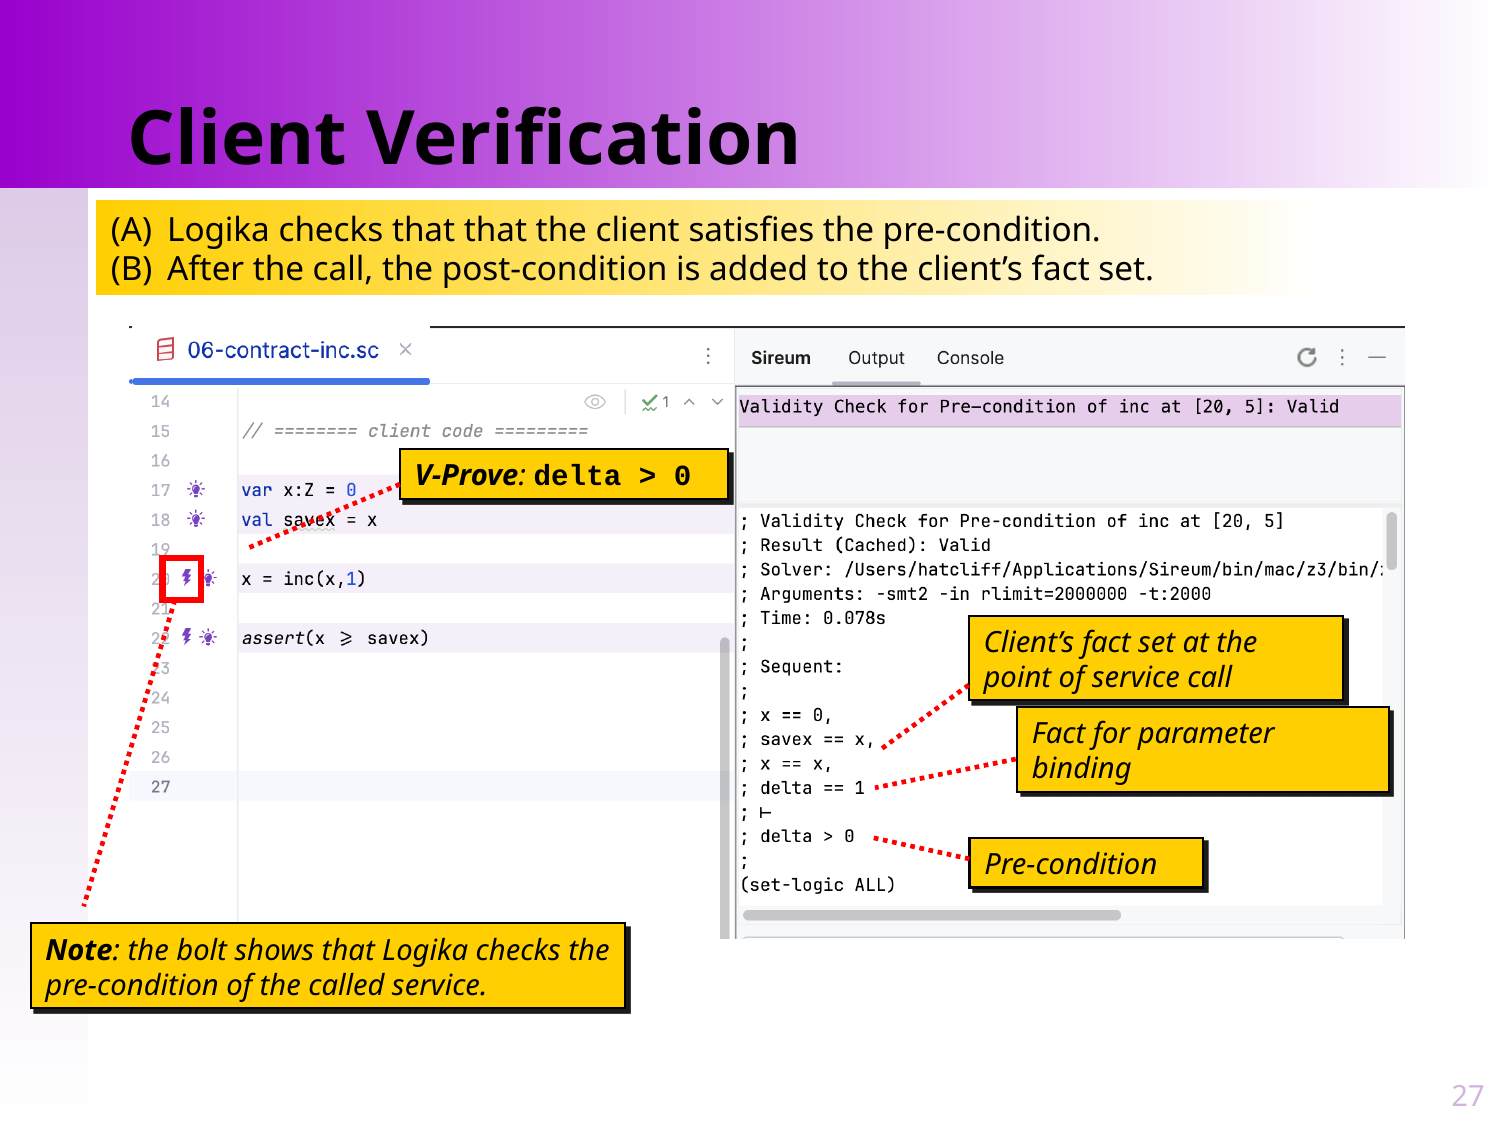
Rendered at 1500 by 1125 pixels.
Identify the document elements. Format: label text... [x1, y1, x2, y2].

picture [129, 325, 1405, 939]
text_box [874, 723, 1390, 788]
title Client Verification [112, 0, 1451, 188]
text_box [30, 599, 626, 1009]
slide_number 27 [1424, 1049, 1500, 1125]
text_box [871, 837, 1204, 889]
text_box Logika checks that that the client satisfies the pre-condition. After the call, the post-condition is added to the client’s fact set. [96, 200, 1321, 295]
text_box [880, 614, 1344, 722]
